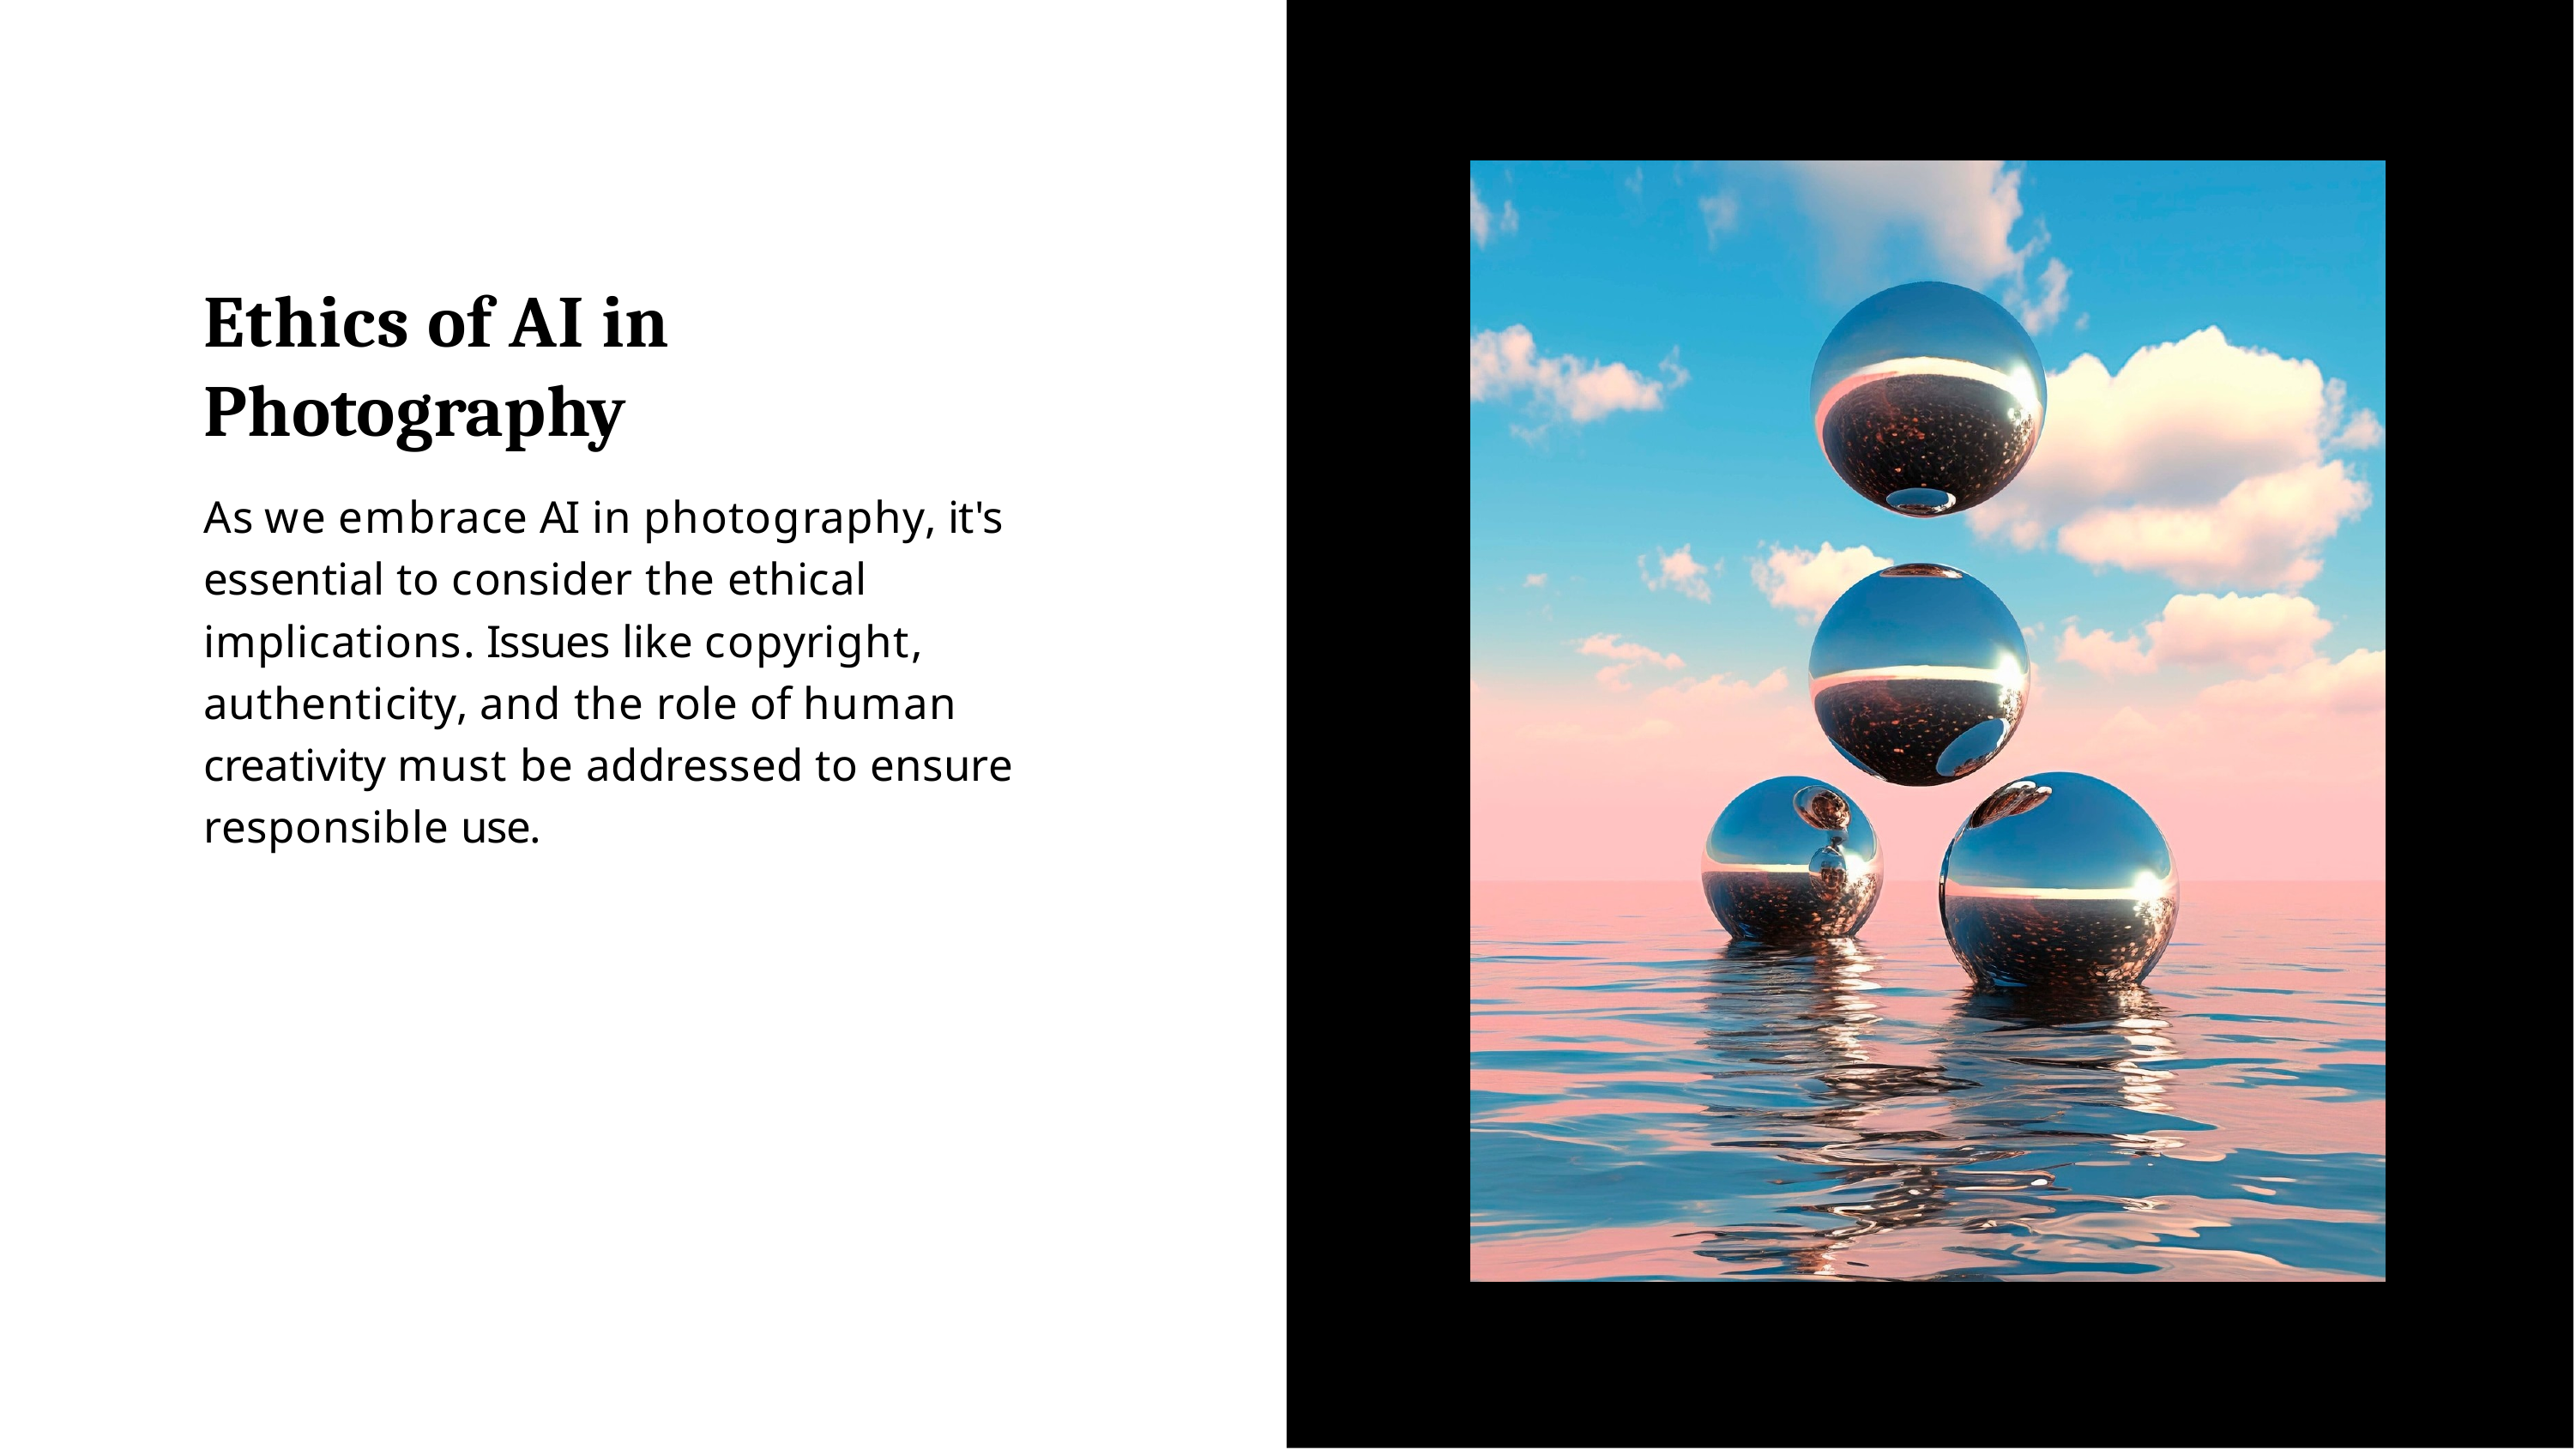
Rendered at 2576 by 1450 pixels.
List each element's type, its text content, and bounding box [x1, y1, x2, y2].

title Ethics of AI in Photography [202, 271, 1040, 479]
picture [1470, 160, 2386, 1282]
text_box As we embrace AI in photography, it's essential to consider the ethical implications. Issues like copyright, authenticity, and the role of human creativity must be addressed to ensure responsible use. [202, 479, 1065, 852]
